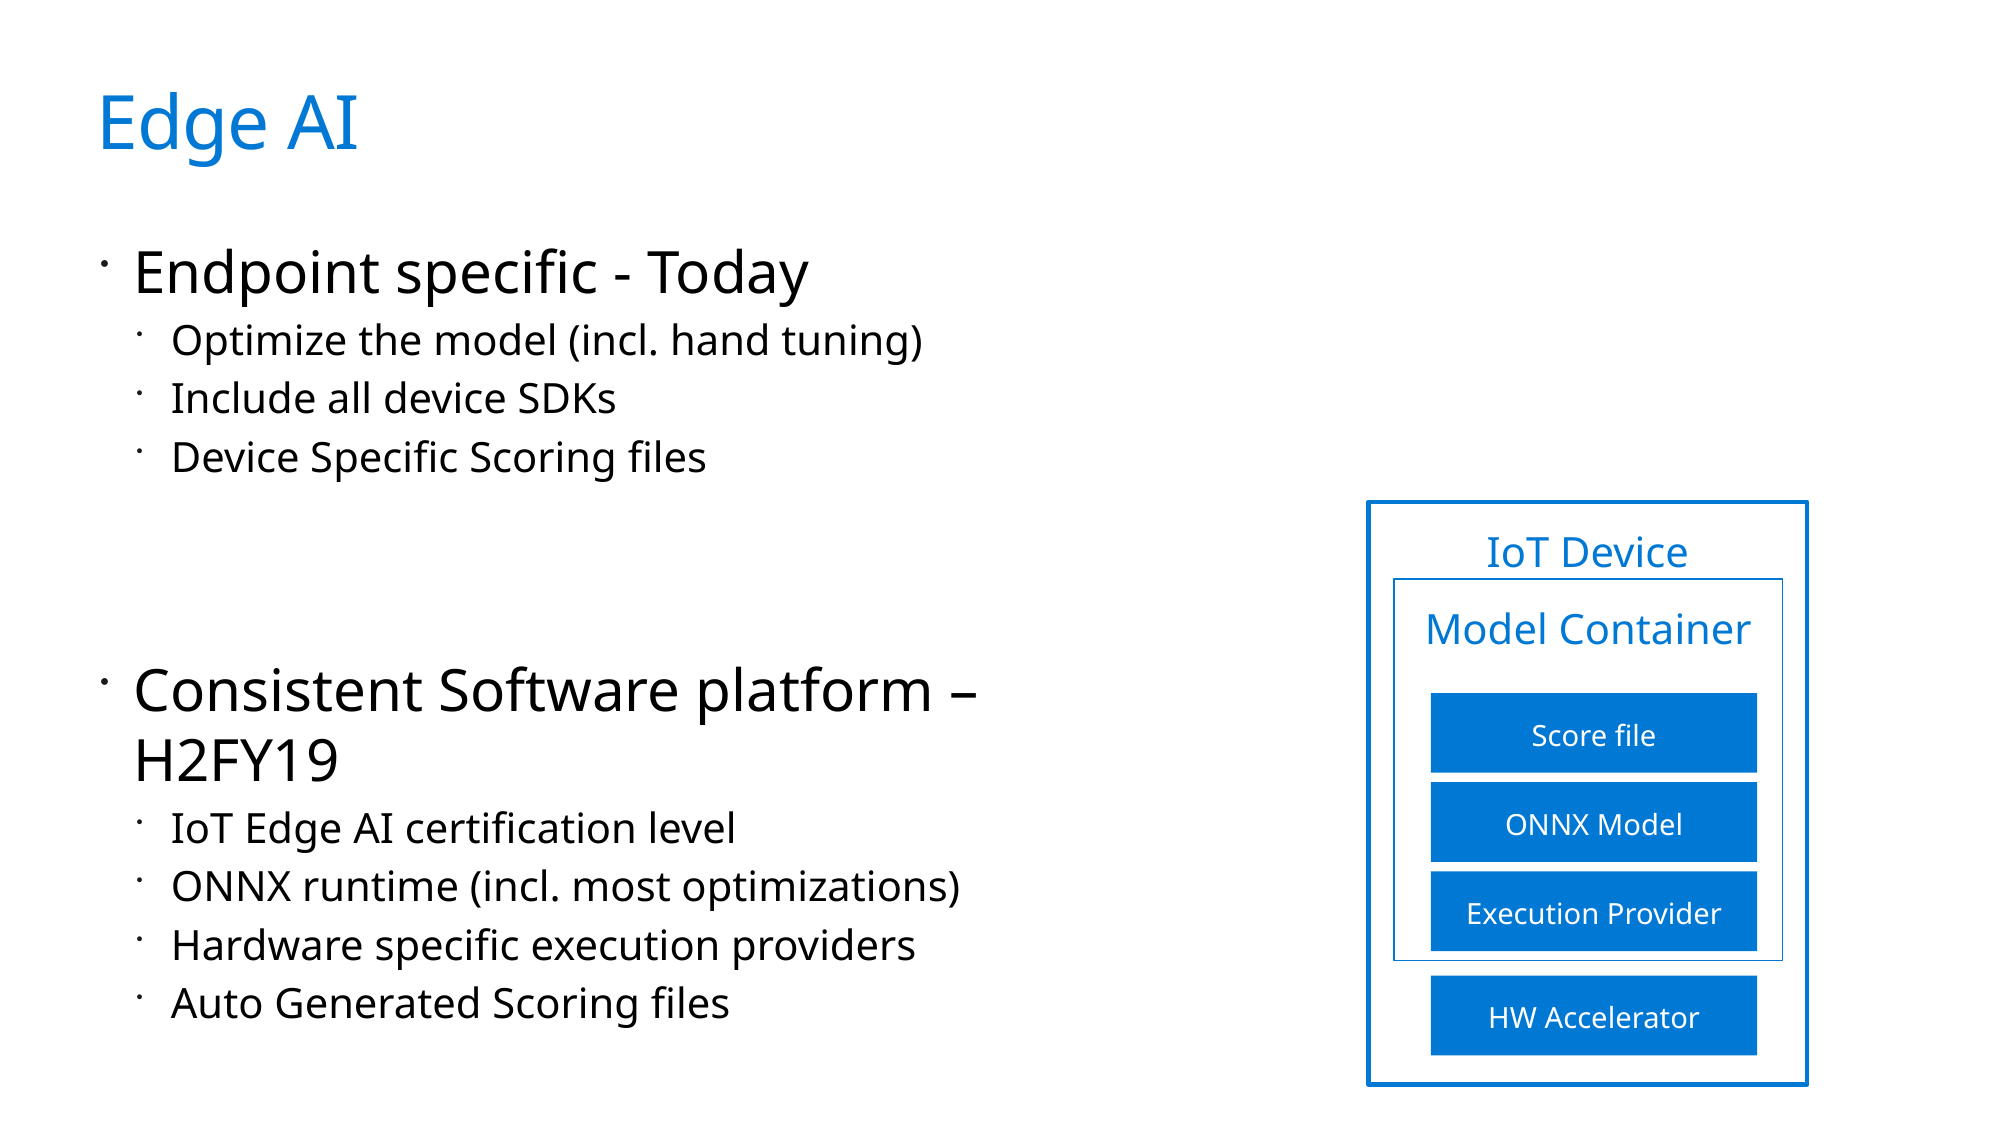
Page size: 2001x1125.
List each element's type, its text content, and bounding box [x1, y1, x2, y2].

text_box HW Accelerator [1430, 975, 1758, 1056]
text_box ONNX Model [1430, 781, 1758, 863]
text_box Score file [1430, 692, 1758, 773]
title Edge AI [96, 75, 1904, 166]
text_box Execution Provider [1430, 871, 1758, 952]
text_box Model Container [1393, 578, 1783, 961]
text_box IoT Device [1368, 501, 1808, 1085]
list Endpoint specific - Today Optimize the model (incl. hand tuning) Include all device SDKs Device Specific Scoring files Consistent Software platform – H2FY19 IoT Edge AI certification level ONNX runtime (incl. most optimizations) Hardware specific execution providers Auto Generated Scoring files [95, 235, 1157, 961]
